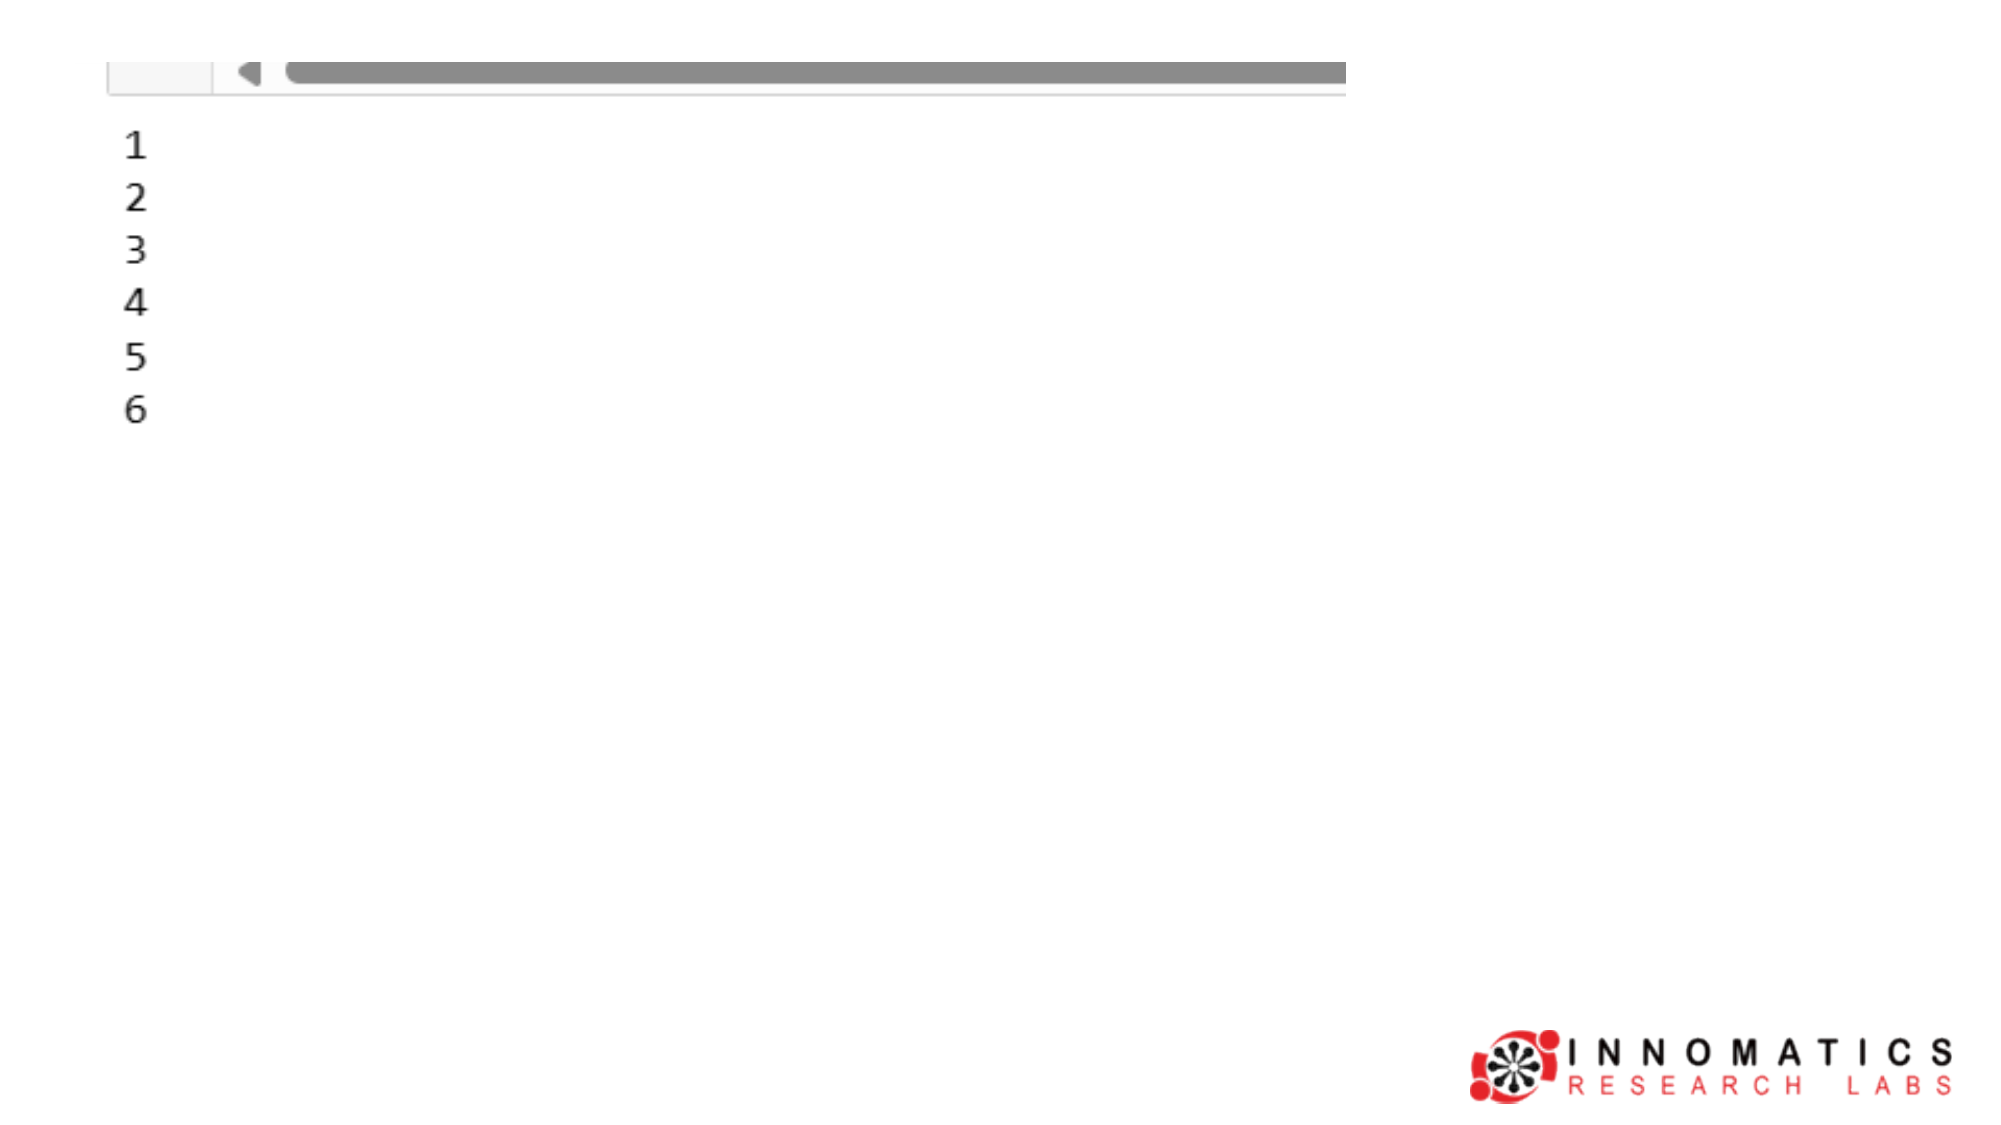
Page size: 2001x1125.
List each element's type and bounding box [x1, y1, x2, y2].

picture [1470, 1030, 1954, 1104]
picture [74, 62, 1346, 446]
